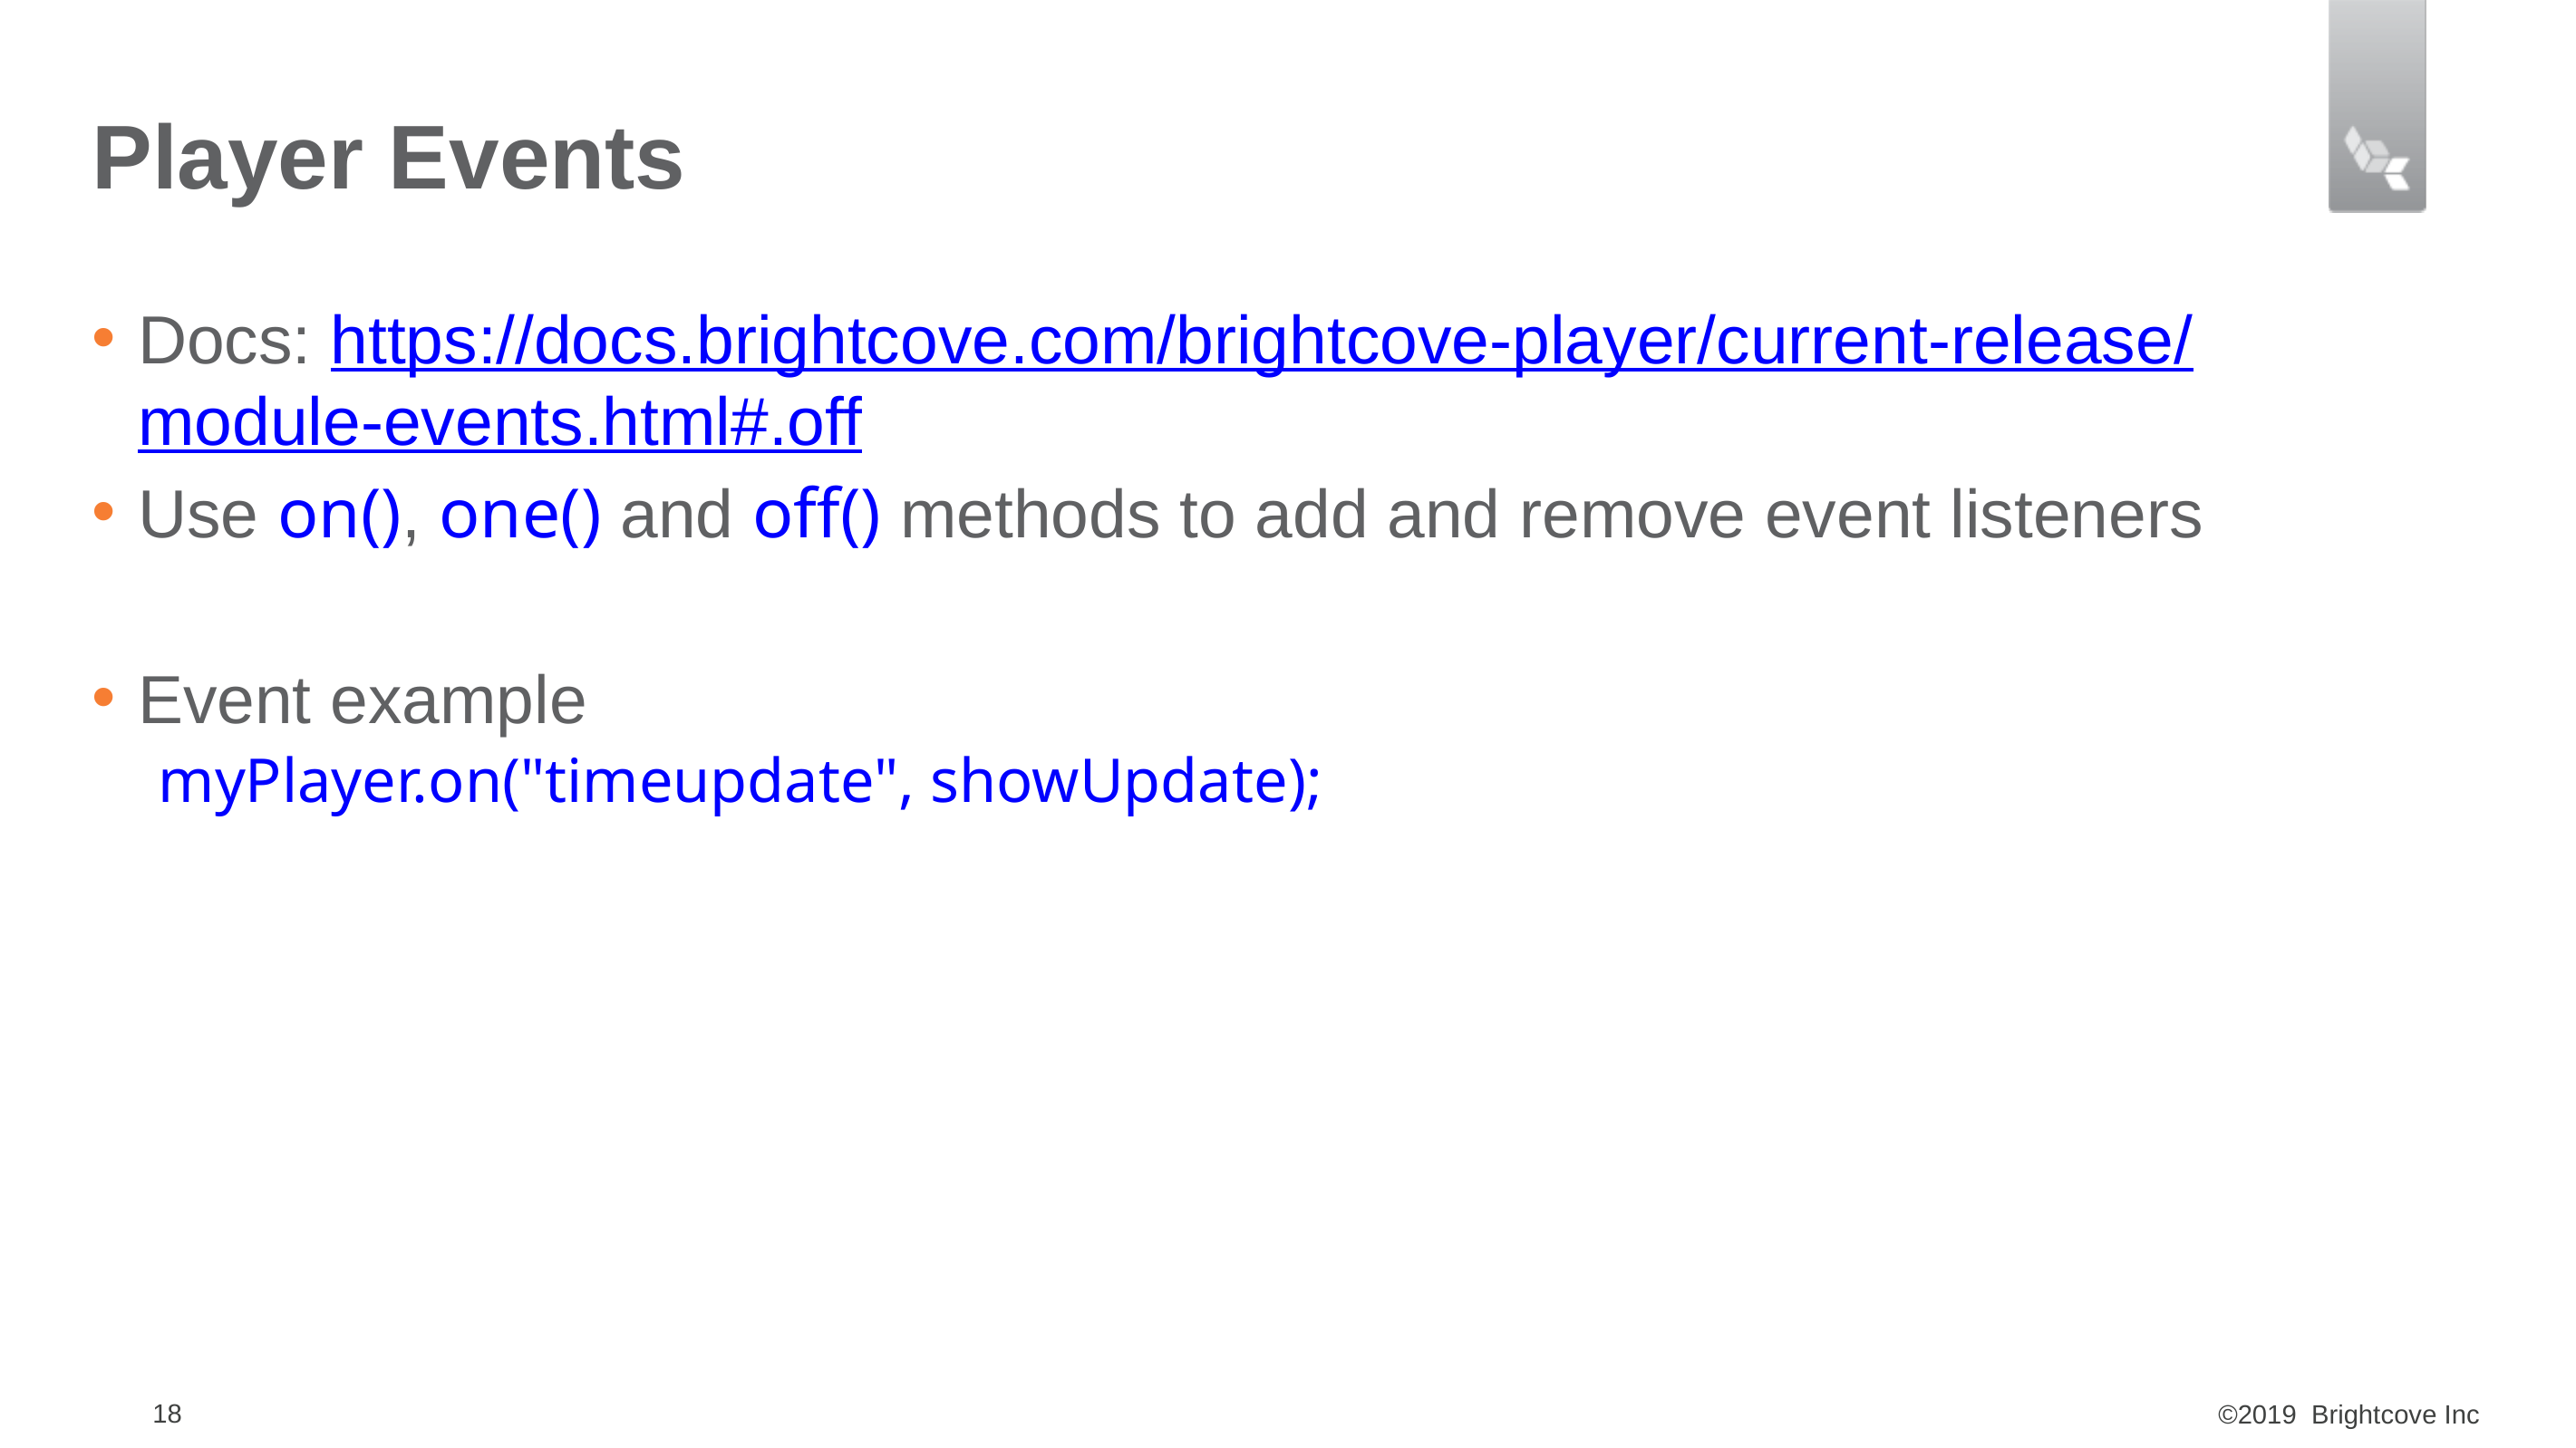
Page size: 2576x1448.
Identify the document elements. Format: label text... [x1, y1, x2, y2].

slide_number 18 [143, 1390, 189, 1434]
list Docs: https://docs.brightcove.com/brightcove-player/current-release/module-events.html#.off Use on(), one() and off() methods to add and remove event listeners Event example myPlayer.on("timeupdate", showUpdate); [80, 283, 2442, 1303]
picture [2329, 0, 2428, 213]
title Player Events [80, 43, 2271, 261]
